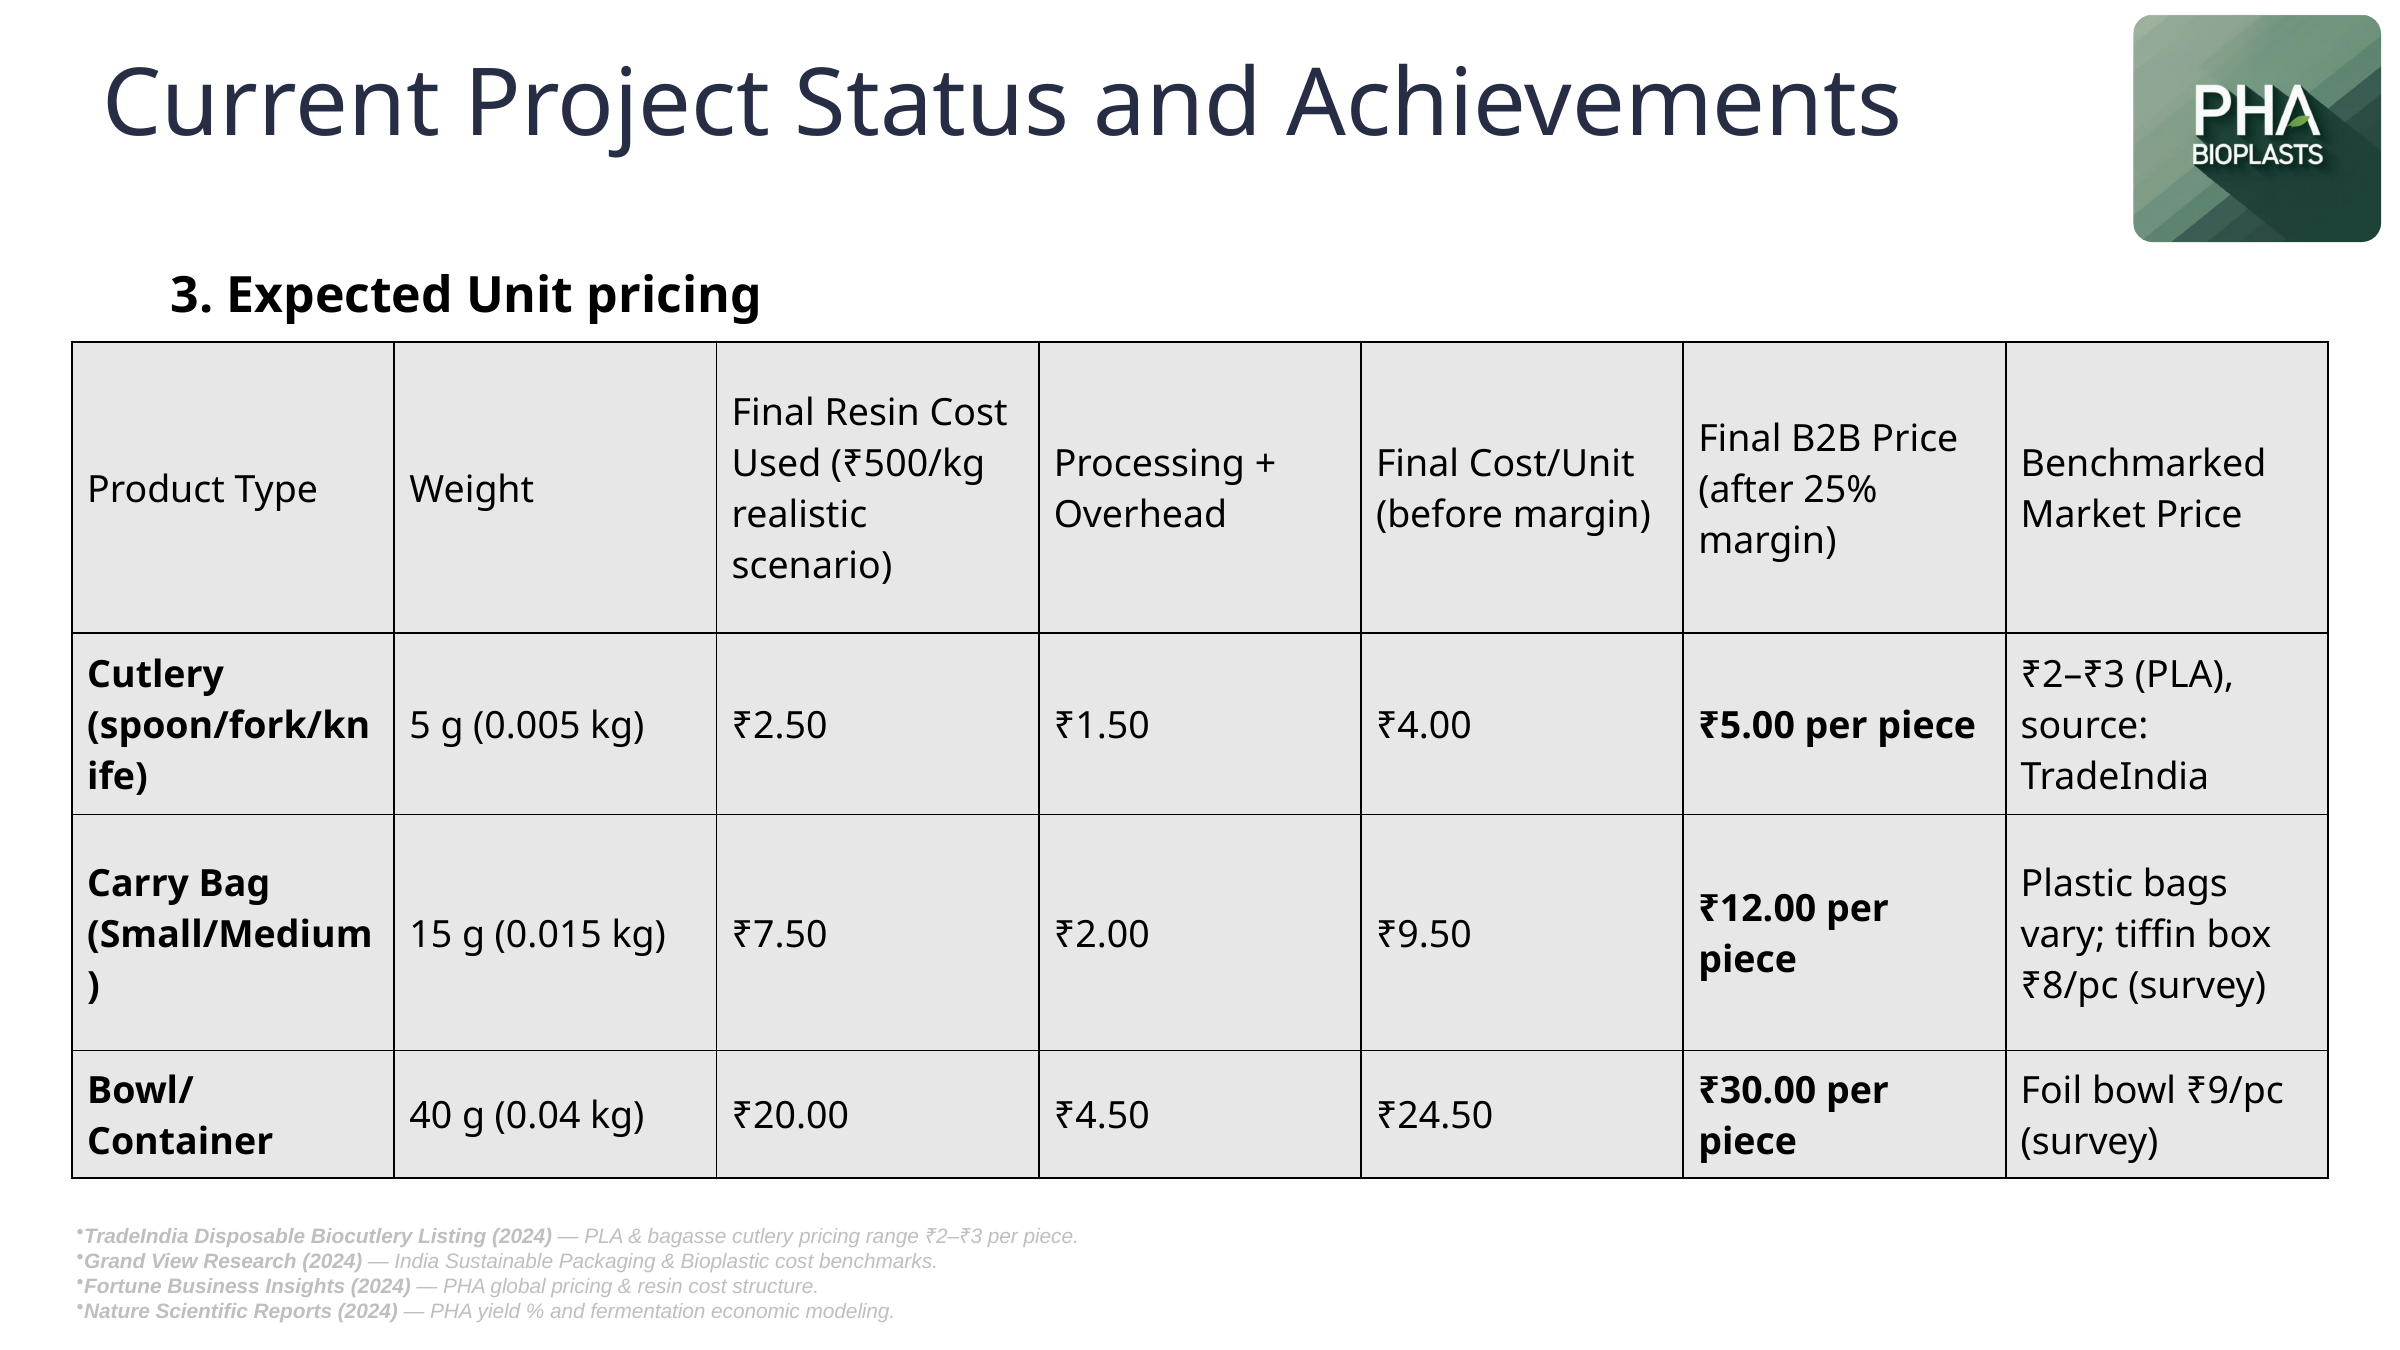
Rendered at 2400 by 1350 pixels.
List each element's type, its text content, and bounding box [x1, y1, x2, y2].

table_header Final Resin Cost Used (₹500/kg realistic scenario) [717, 343, 1038, 632]
table_cell ₹7.50 [717, 815, 1038, 1050]
table_cell ₹4.50 [1040, 1051, 1360, 1177]
picture [2133, 14, 2382, 243]
text_box TradeIndia Disposable Biocutlery Listing (2024) — PLA & bagasse cutlery pricing range ₹2–₹3 per piece. Grand View Research (2024) — India Sustainable Packaging & Bioplastic cost benchmarks. Fortune Business Insights (2024) — PHA global pricing & resin cost structure. Nature Scientific Reports (2024) — PHA yield % and fermentation economic modeling. [61, 1214, 2242, 1330]
table_cell ₹9.50 [1362, 815, 1682, 1050]
table_cell ₹12.00 per piece [1684, 815, 2005, 1050]
table_cell Plastic bags vary; tiffin box ₹8/pc (survey) [2007, 815, 2327, 1050]
table_cell Bowl/Container [73, 1051, 393, 1177]
table_cell ₹4.00 [1362, 634, 1682, 814]
table_header Final Cost/Unit (before margin) [1362, 343, 1682, 632]
table_cell 5 g (0.005 kg) [395, 634, 716, 814]
text_box 3. Expected Unit pricing [155, 225, 2242, 331]
table_header Product Type [73, 343, 393, 632]
table_header Benchmarked Market Price [2007, 343, 2327, 632]
table_cell ₹1.50 [1040, 634, 1360, 814]
table_cell Carry Bag (Small/Medium) [73, 815, 393, 1050]
table_header Processing + Overhead [1040, 343, 1360, 632]
table_cell Foil bowl ₹9/pc (survey) [2007, 1051, 2327, 1177]
table_cell ₹5.00 per piece [1684, 634, 2005, 814]
table_cell 40 g (0.04 kg) [395, 1051, 716, 1177]
table_cell ₹24.50 [1362, 1051, 1682, 1177]
table_cell 15 g (0.015 kg) [395, 815, 716, 1050]
table_cell Cutlery (spoon/fork/knife) [73, 634, 393, 814]
table_cell ₹20.00 [717, 1051, 1038, 1177]
text_box Current Project Status and Achievements [102, 69, 1932, 179]
table_cell ₹2–₹3 (PLA), source: TradeIndia [2007, 634, 2327, 814]
table_cell ₹2.50 [717, 634, 1038, 814]
table_header Weight [395, 343, 716, 632]
table_cell ₹30.00 per piece [1684, 1051, 2005, 1177]
table_cell ₹2.00 [1040, 815, 1360, 1050]
table_header Final B2B Price (after 25% margin) [1684, 343, 2005, 632]
